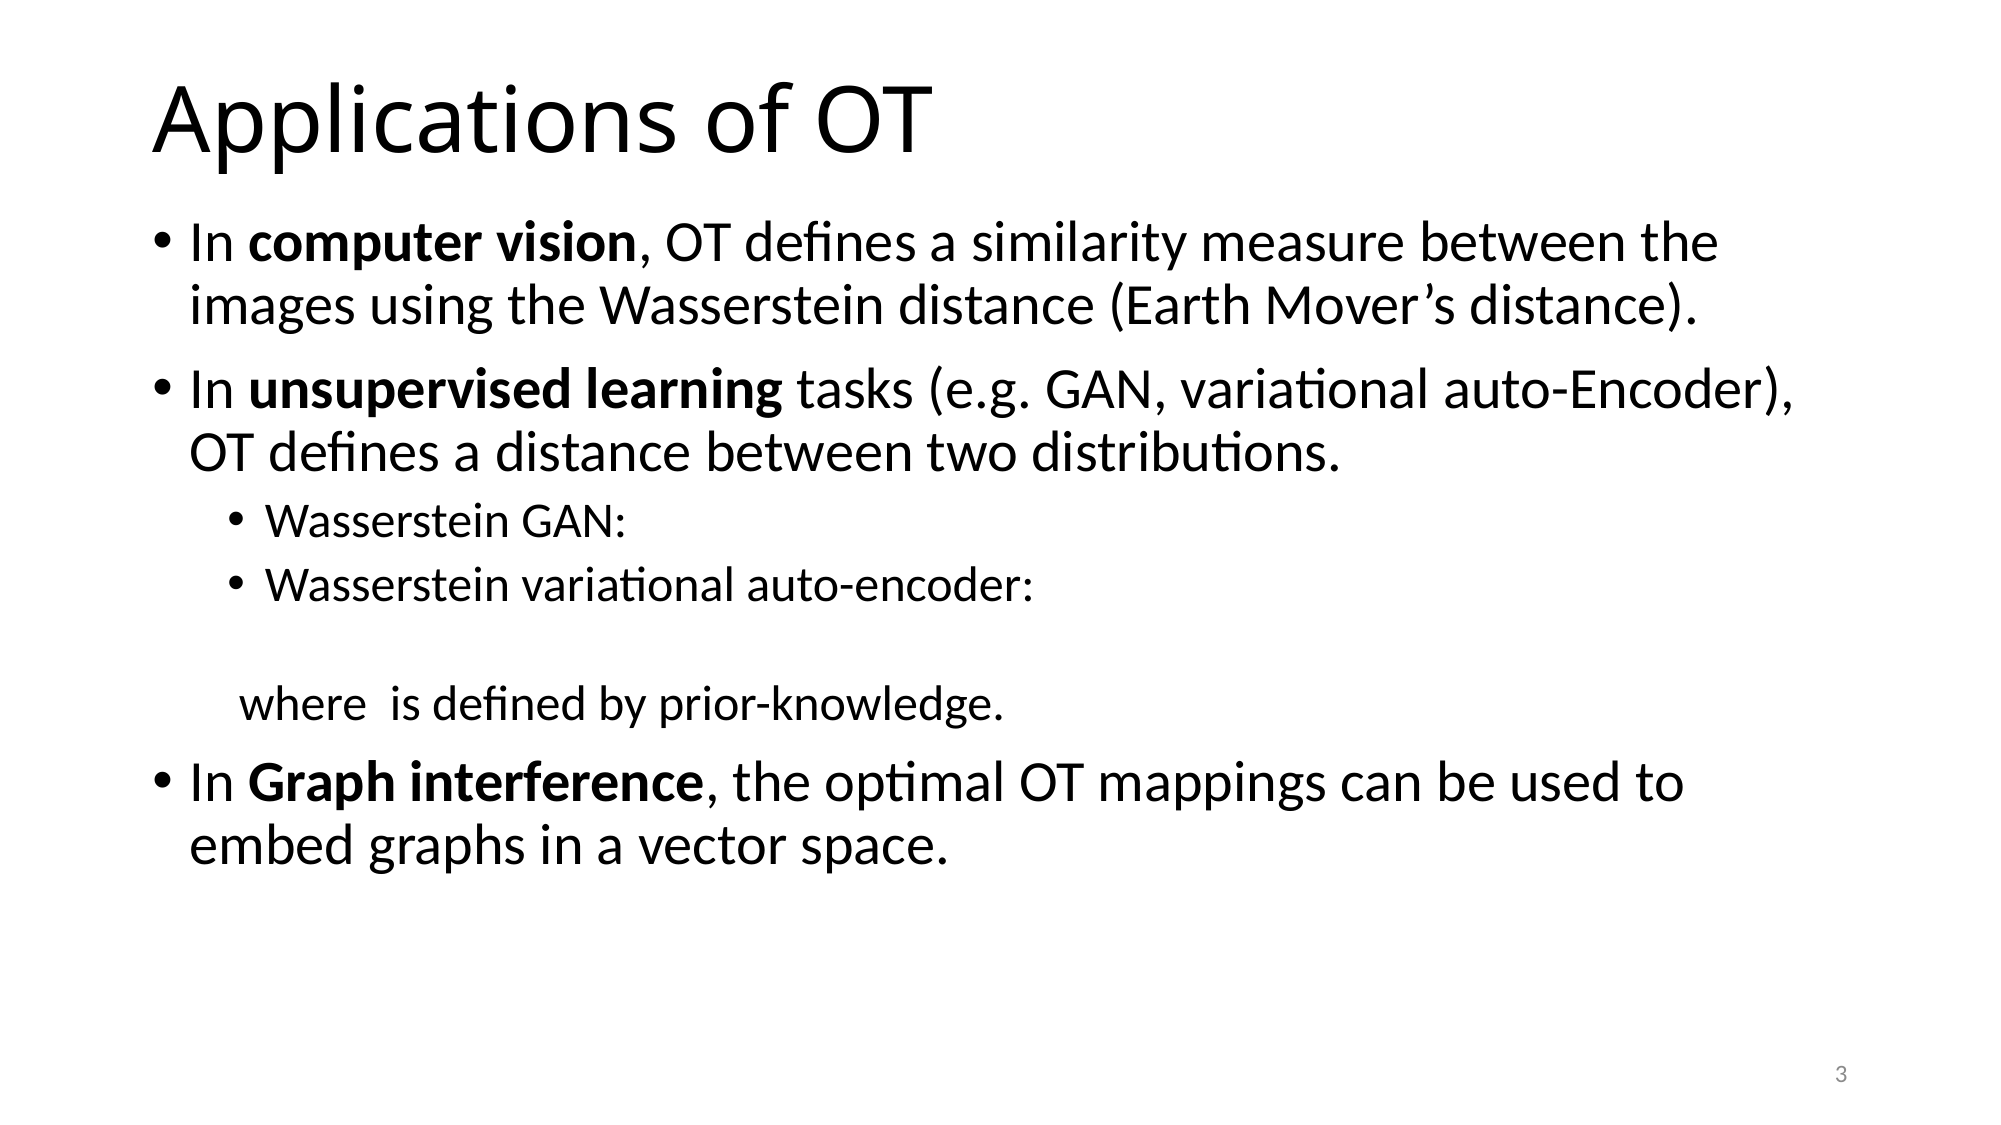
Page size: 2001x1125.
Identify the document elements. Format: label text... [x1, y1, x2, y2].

title Applications of OT [137, 59, 1863, 186]
slide_number 3 [1412, 1042, 1863, 1103]
